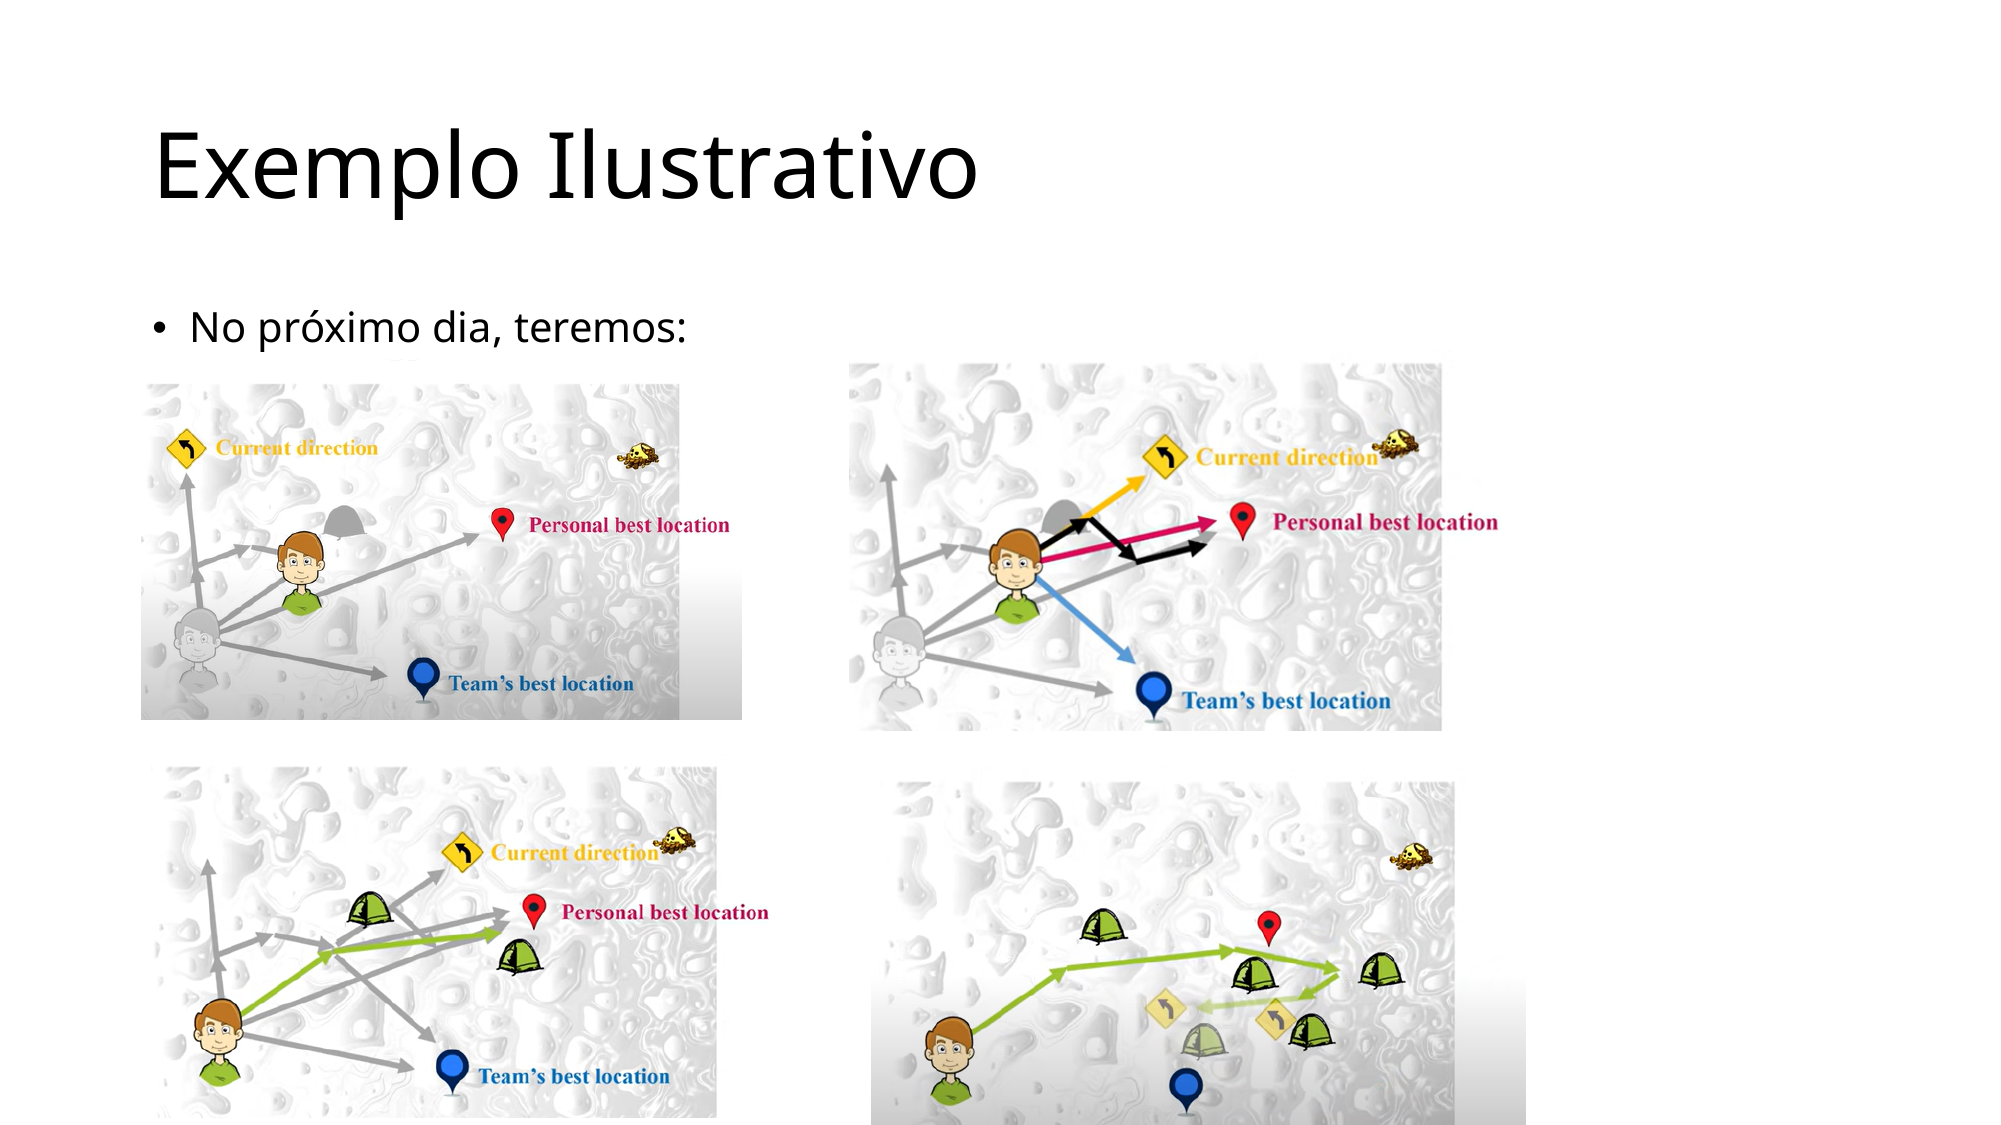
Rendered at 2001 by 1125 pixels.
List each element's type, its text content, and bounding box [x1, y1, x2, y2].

picture [848, 347, 1539, 732]
picture [141, 752, 823, 1119]
list No próximo dia, teremos: [137, 299, 1863, 1014]
title Exemplo Ilustrativo [137, 59, 1863, 278]
picture [141, 358, 743, 721]
picture [871, 765, 1526, 1125]
